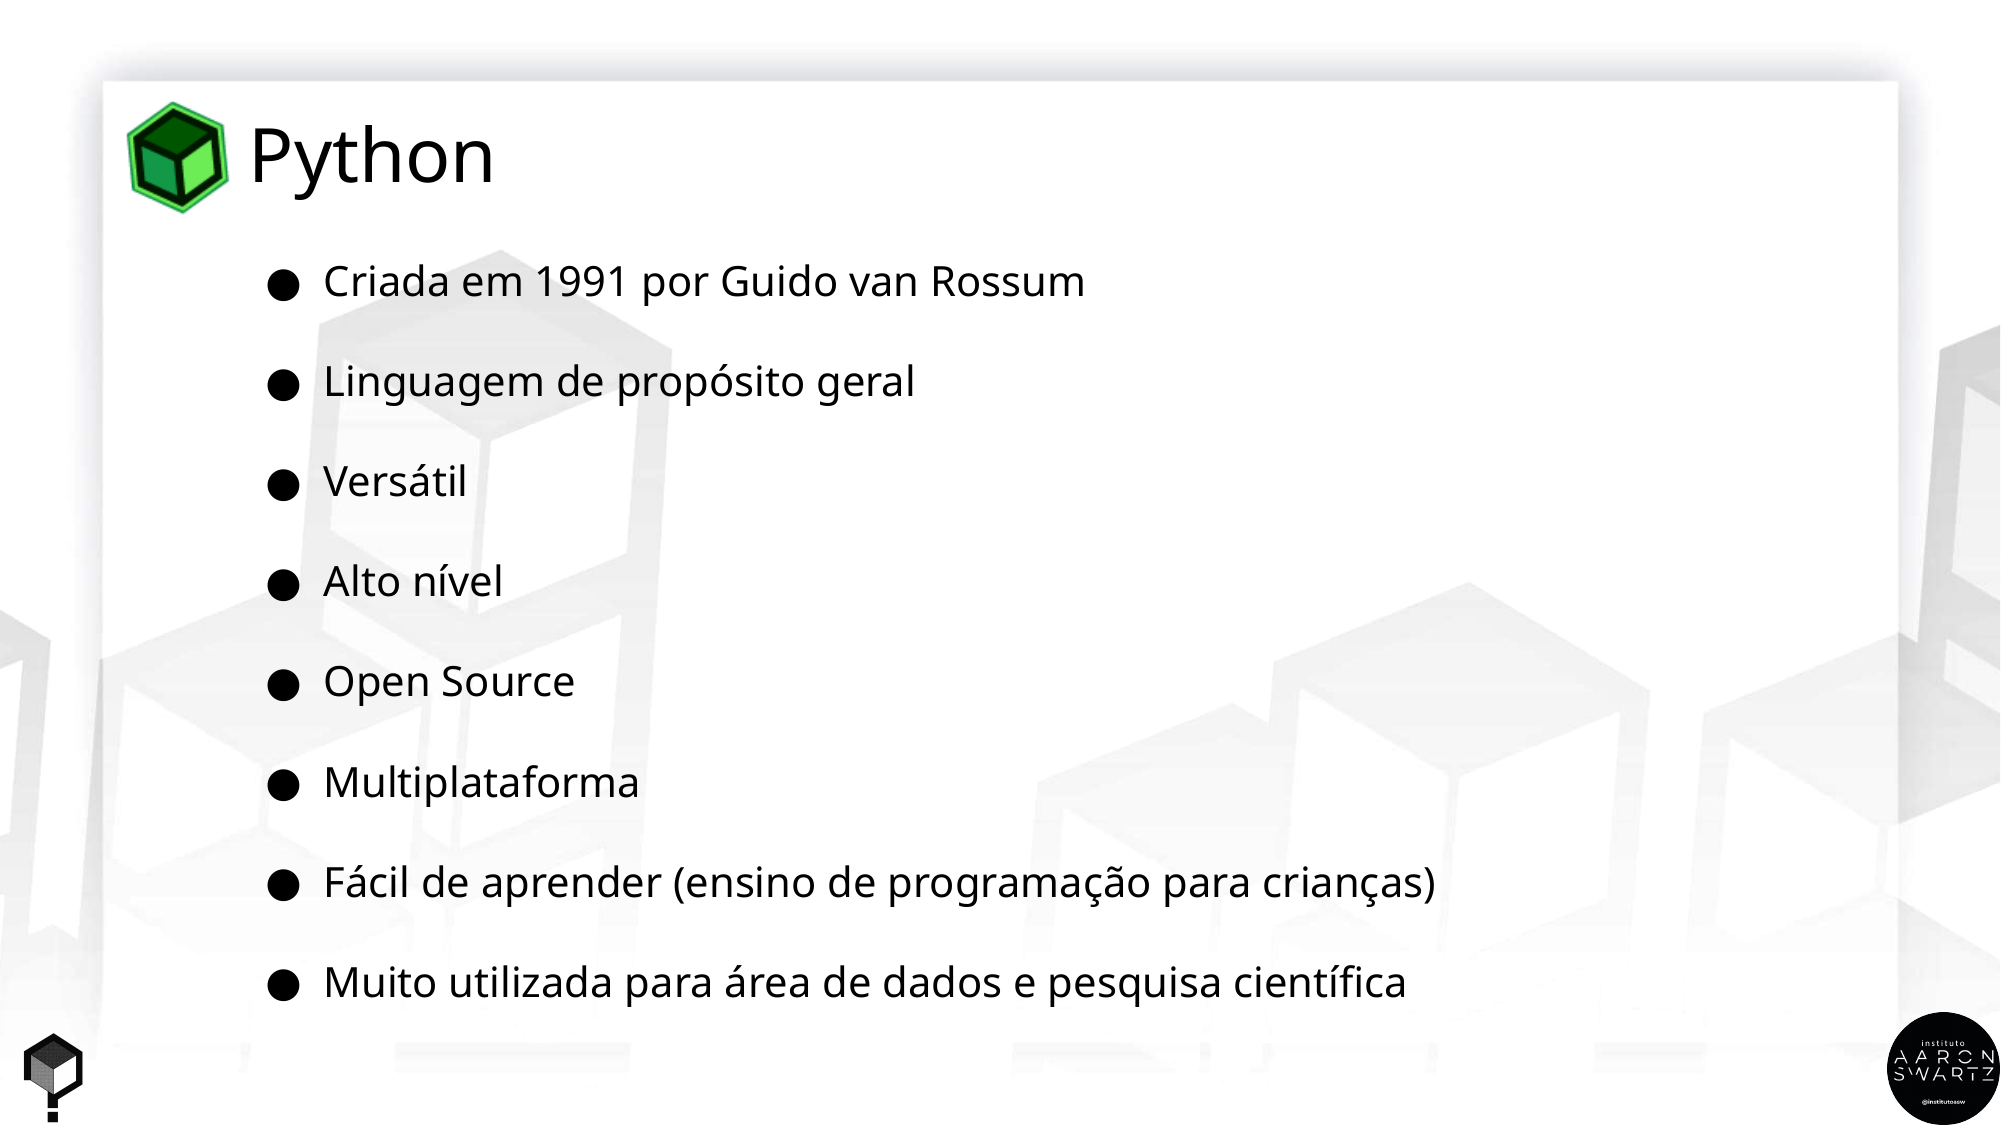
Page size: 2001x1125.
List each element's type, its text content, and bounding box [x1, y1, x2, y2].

title Python [233, 75, 1250, 240]
text_box Criada em 1991 por Guido van Rossum Linguagem de propósito geral Versátil Alto nível Open Source Multiplataforma Fácil de aprender (ensino de programação para crianças) Muito utilizada para área de dados e pesquisa científica [233, 240, 1680, 1021]
picture [0, 0, 2001, 1125]
